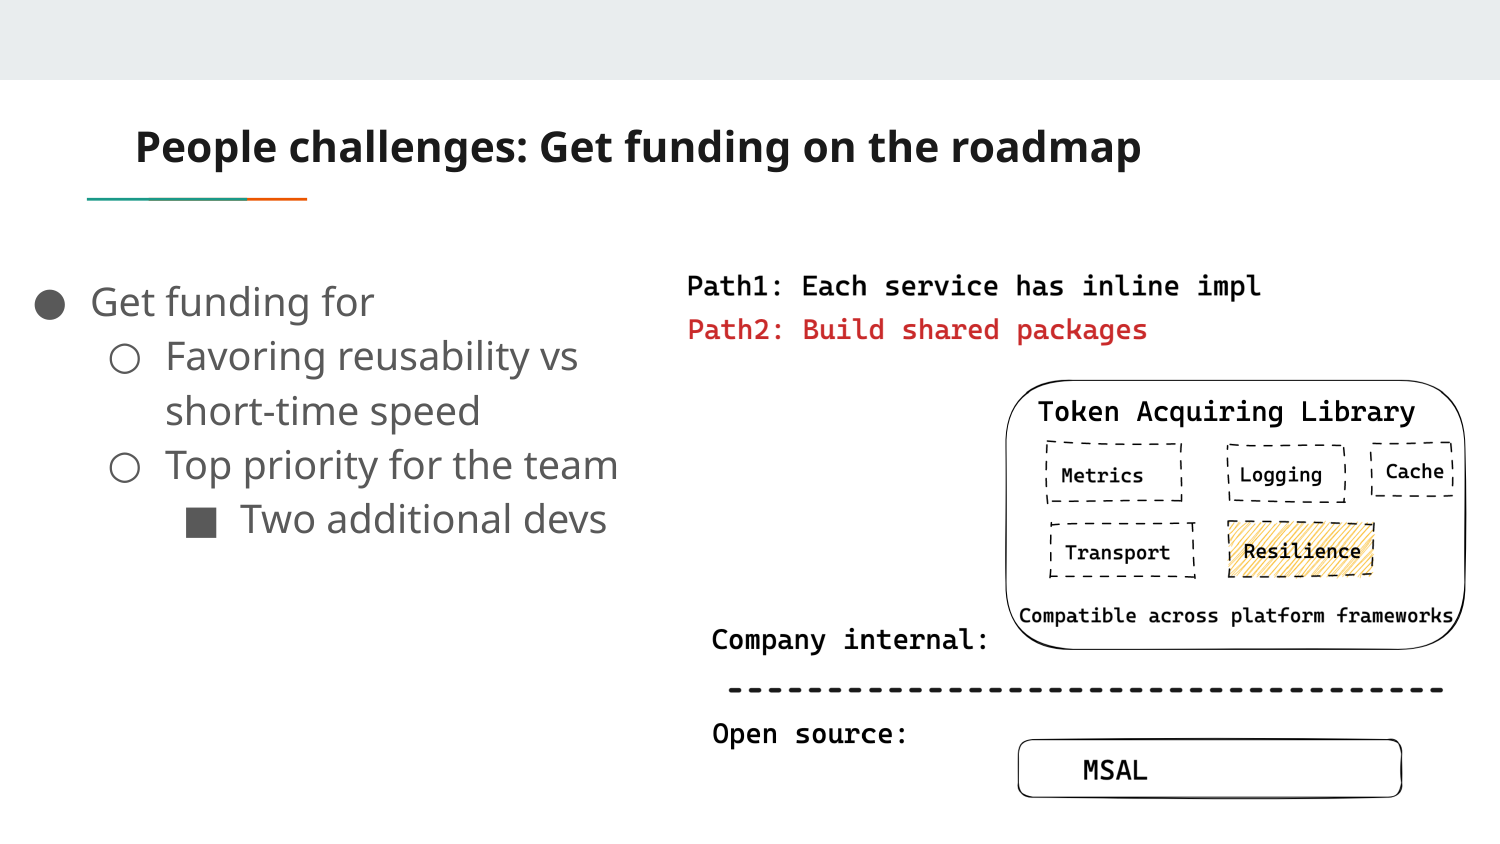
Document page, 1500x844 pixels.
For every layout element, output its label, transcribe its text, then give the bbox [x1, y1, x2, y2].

list Get funding for Favoring reusability vs short-time speed Top priority for the team Two additional devs [0, 254, 645, 706]
picture [650, 242, 1500, 844]
title People challenges: Get funding on the roadmap [119, 105, 1465, 193]
